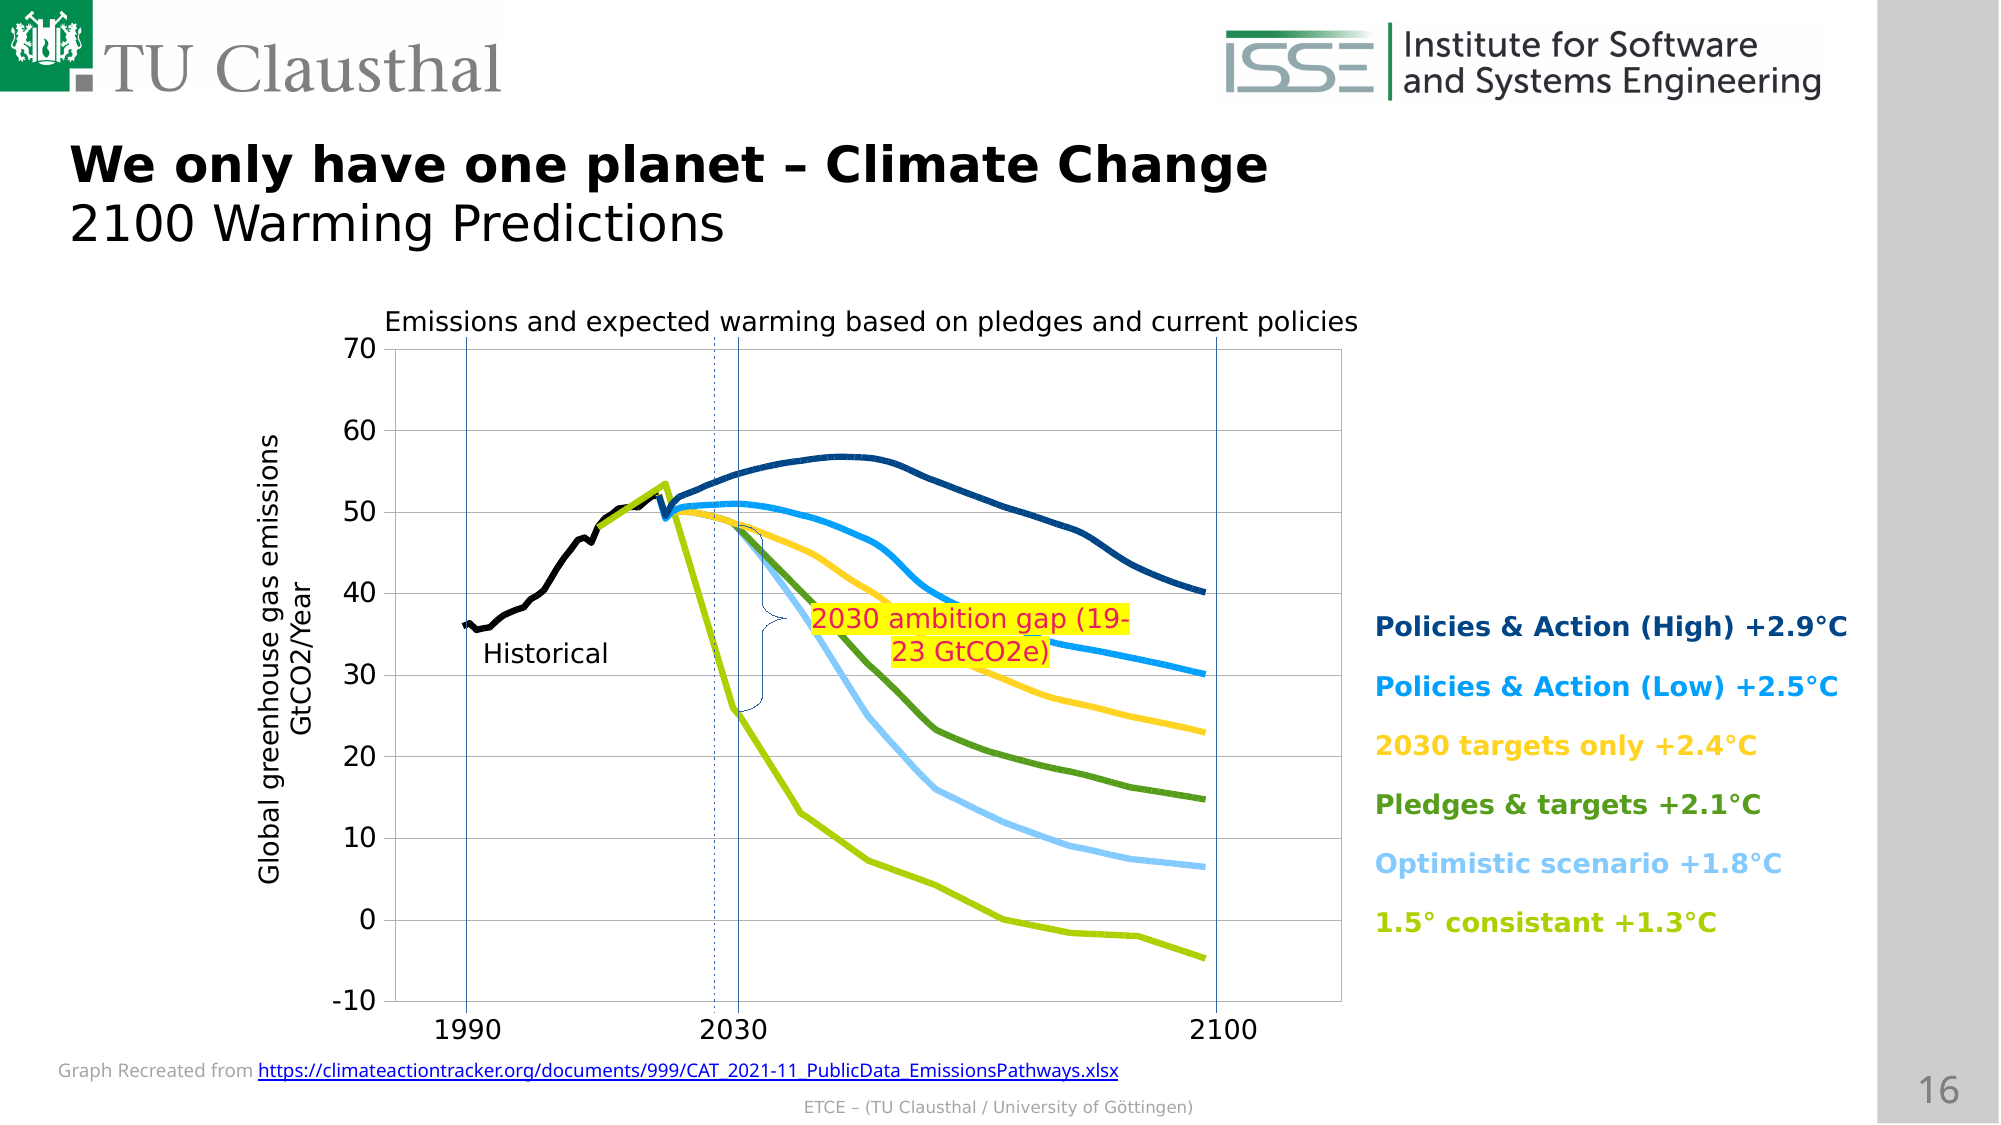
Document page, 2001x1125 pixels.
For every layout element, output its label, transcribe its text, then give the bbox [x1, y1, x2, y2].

picture [0, 0, 501, 92]
text_box 2030 targets only +2.4°C [1360, 720, 1950, 765]
text_box 1990 [393, 1032, 543, 1051]
picture [331, 333, 1350, 1024]
text_box 2100 [1149, 1032, 1299, 1051]
picture [1218, 22, 1826, 107]
text_box We only have one planet – Climate Change [55, 125, 1818, 184]
text_box Policies & Action (High) +2.9°C [1360, 602, 1950, 647]
text_box Policies & Action (Low) +2.5°C [1360, 661, 1950, 706]
text_box 1.5° consistant +1.3°C [1360, 897, 1950, 942]
text_box Global greenhouse gas emissions GtCO2/Year [242, 360, 326, 959]
text_box Optimistic scenario +1.8°C [1360, 838, 1950, 883]
text_box 2030 [658, 1032, 809, 1051]
text_box Graph Recreated from https://climateactiontracker.org/documents/999/CAT_2021-11_PublicData_EmissionsPathways.xlsx [43, 1051, 1350, 1092]
text_box Pledges & targets +2.1°C [1360, 779, 1950, 824]
text_box Emissions and expected warming based on pledges and current policies [0, 296, 1753, 378]
text_box 2100 Warming Predictions [55, 184, 1818, 266]
